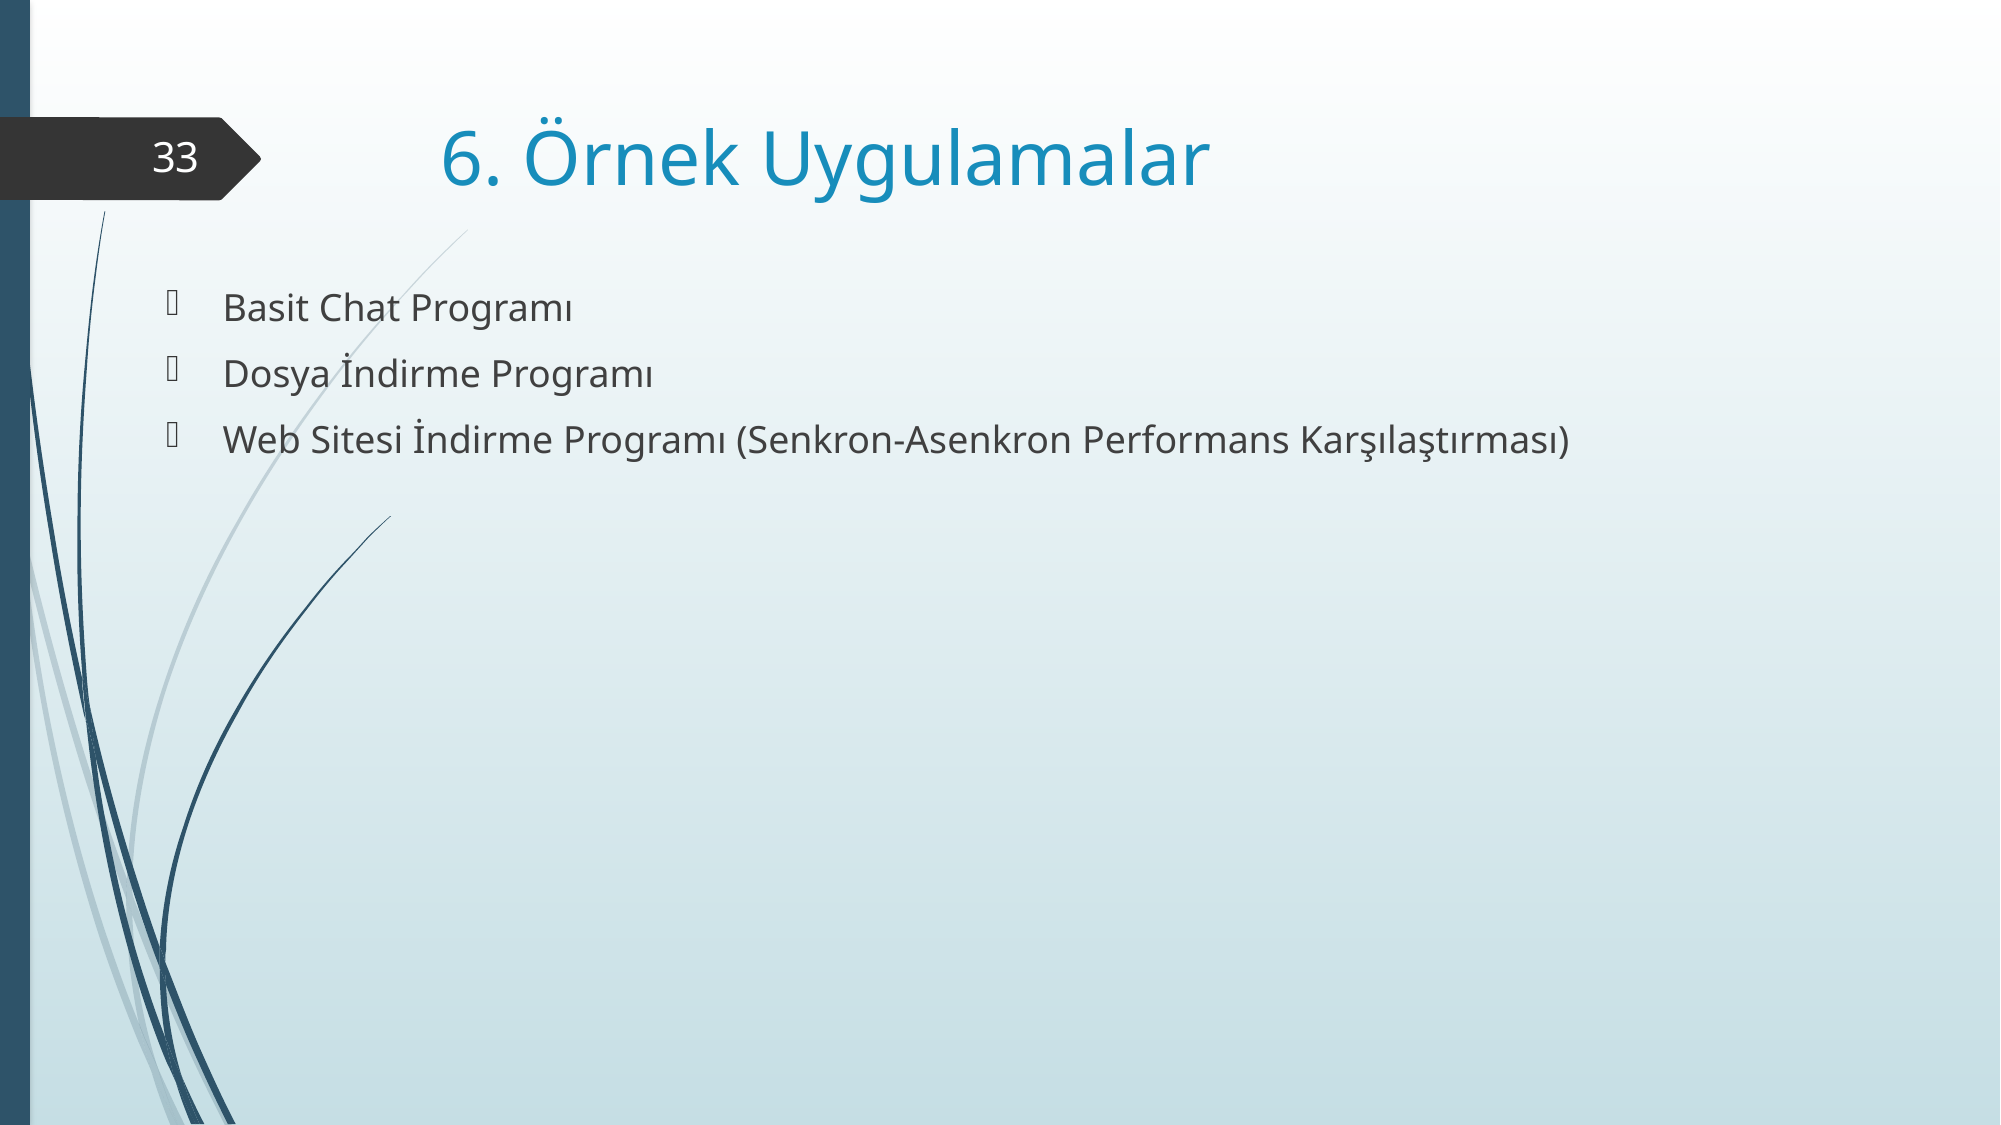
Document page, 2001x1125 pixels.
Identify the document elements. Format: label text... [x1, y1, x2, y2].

list Basit Chat Programı Dosya İndirme Programı Web Sitesi İndirme Programı (Senkron-Asenkron Performans Karşılaştırması) [151, 276, 1859, 1030]
slide_number 33 [87, 129, 216, 190]
title 6. Örnek Uygulamalar [425, 102, 1888, 313]
